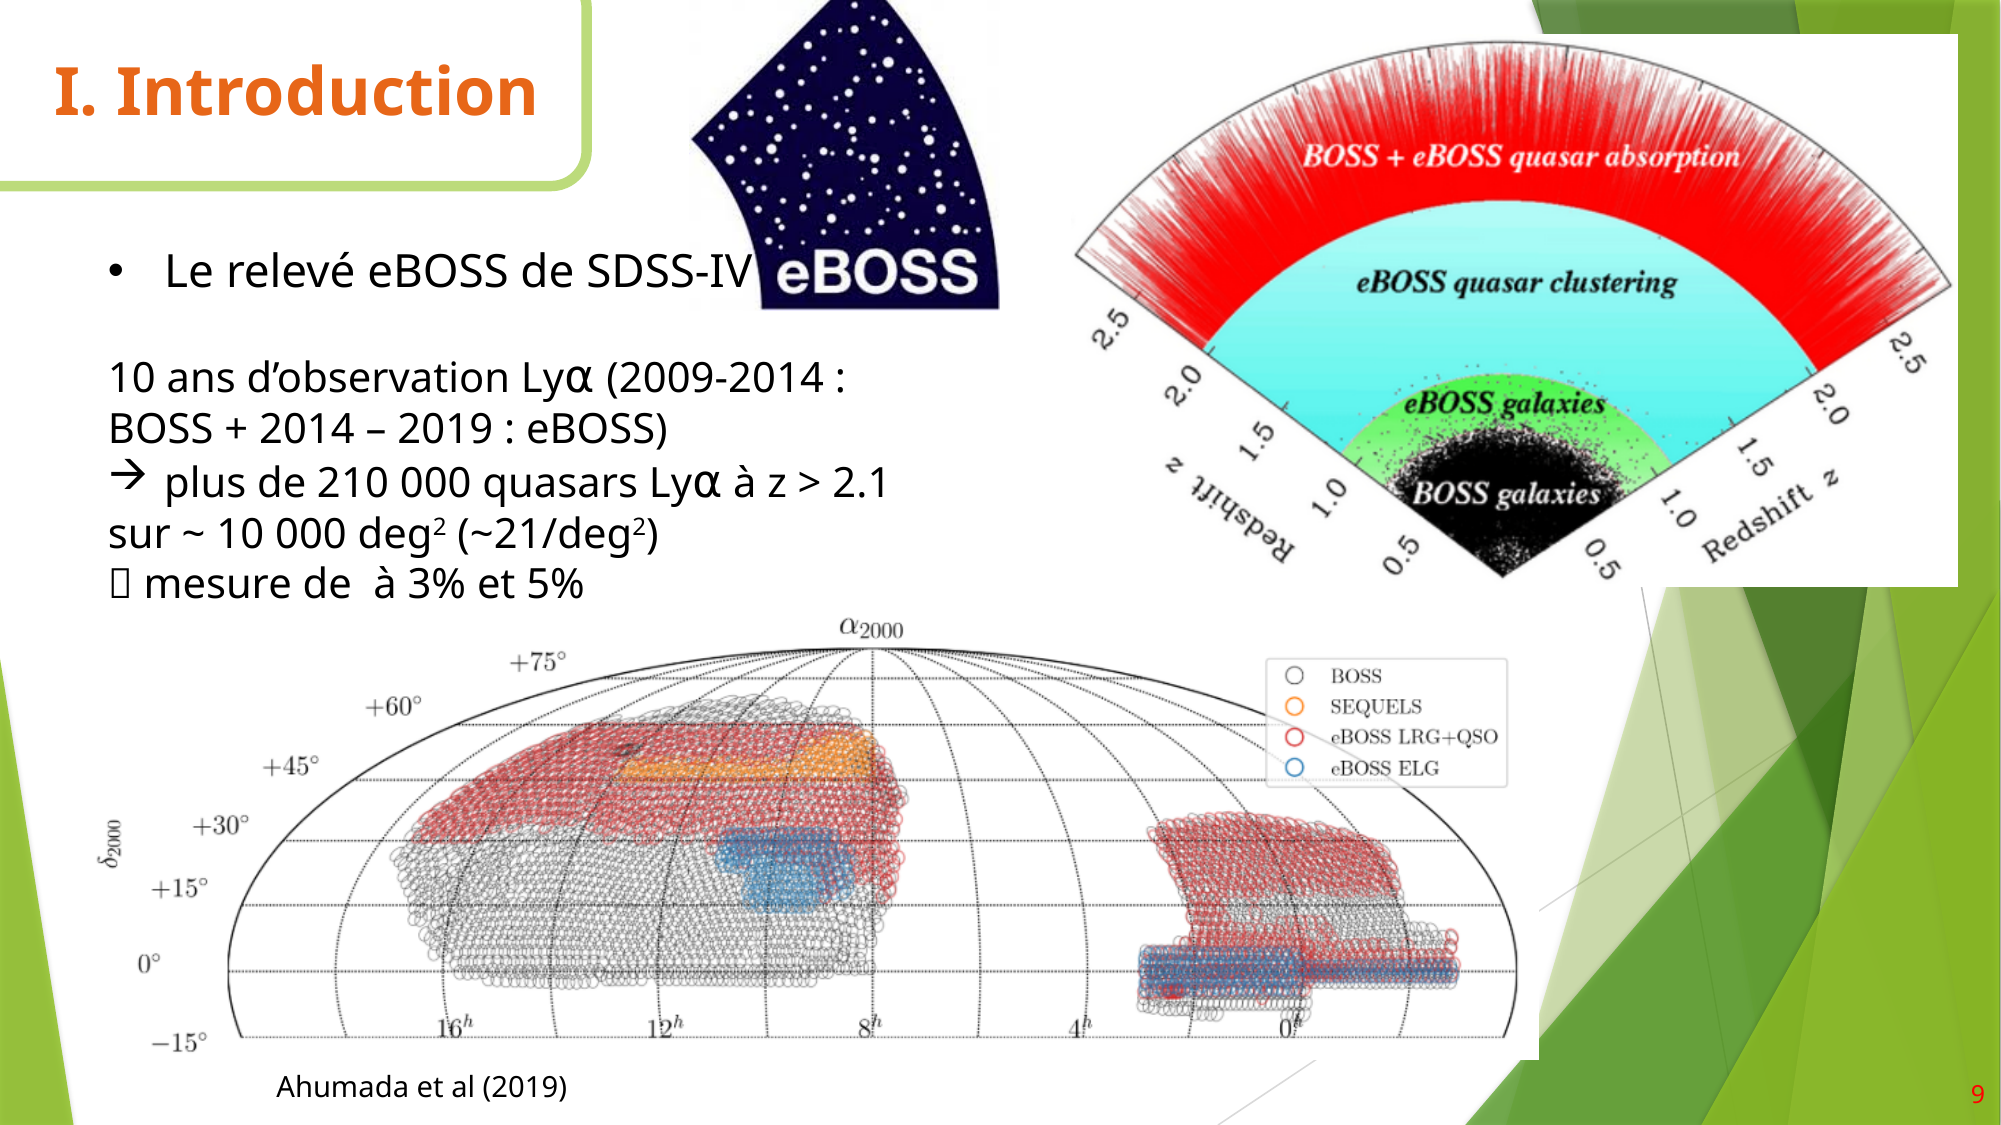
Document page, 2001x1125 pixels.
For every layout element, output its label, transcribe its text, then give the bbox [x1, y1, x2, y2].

picture [688, 0, 1001, 311]
picture [1071, 33, 1959, 587]
slide_number 9 [1887, 1065, 2000, 1125]
text_box Ahumada et al (2019) [261, 1068, 583, 1111]
picture [92, 612, 1539, 1060]
text_box [0, 0, 589, 188]
